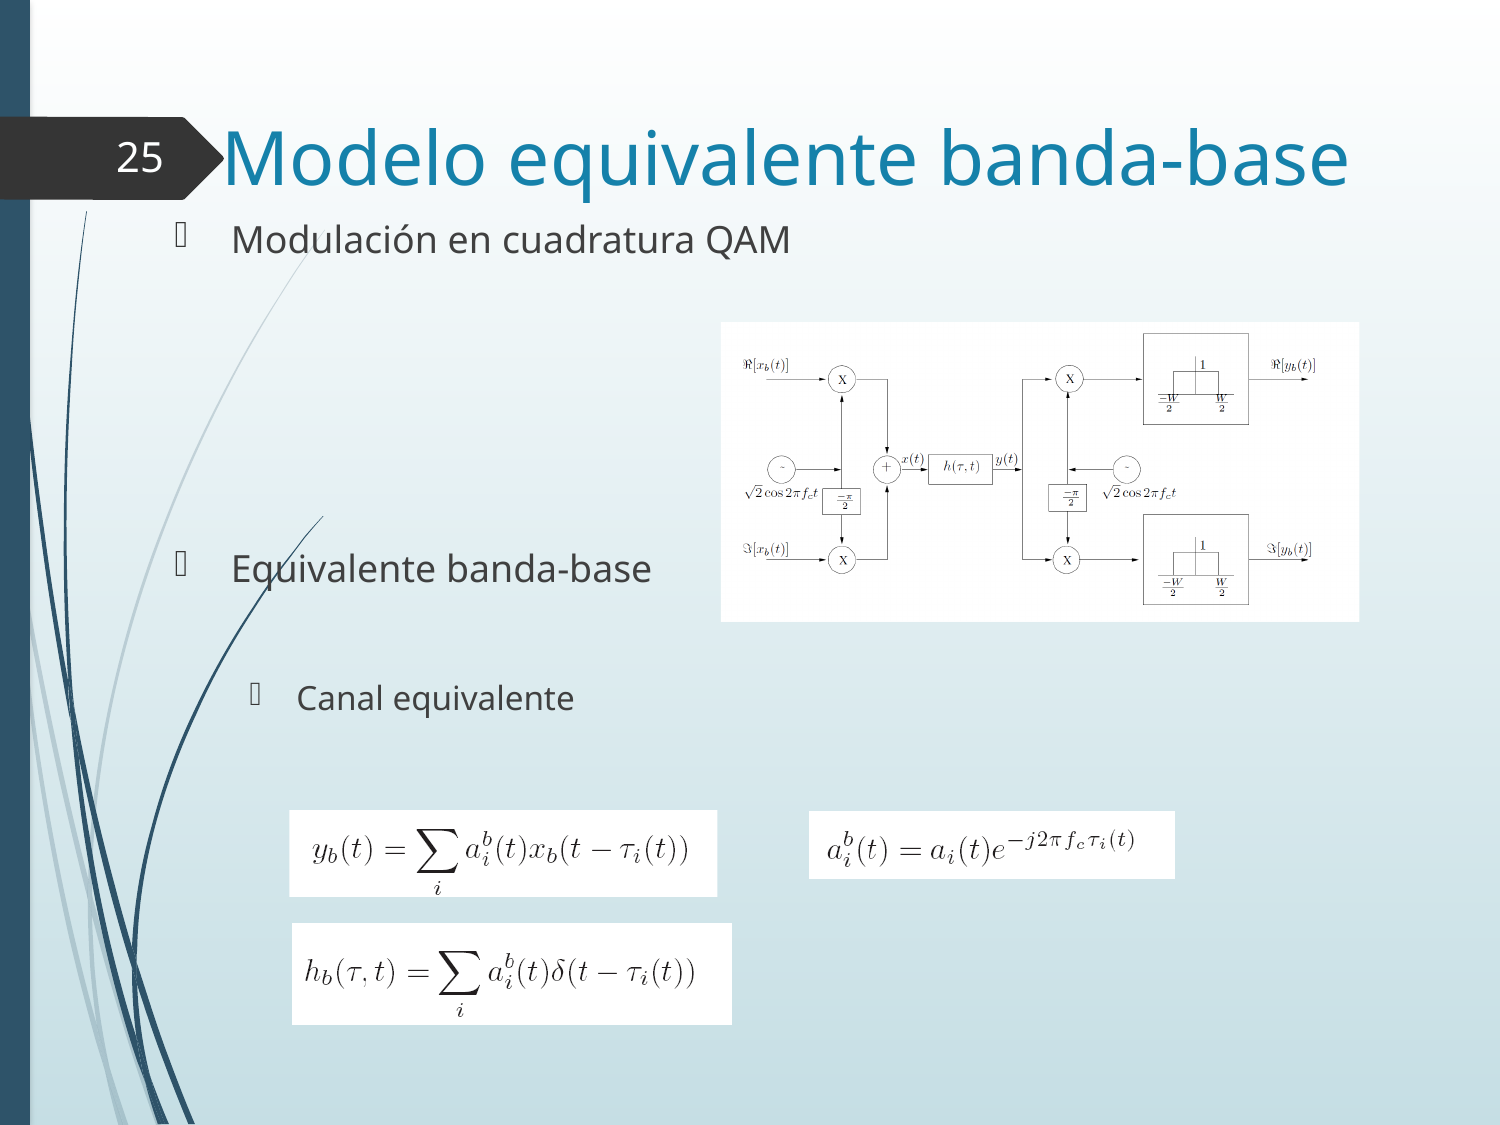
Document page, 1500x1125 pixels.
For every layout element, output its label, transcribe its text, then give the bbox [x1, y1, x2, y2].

picture [808, 811, 1175, 879]
picture [291, 923, 733, 1025]
picture [288, 810, 718, 897]
title Modelo equivalente banda-base [206, 102, 1500, 313]
list Modulación en cuadratura QAM Equivalente banda-base Canal equivalente [159, 208, 1412, 799]
picture [720, 322, 1360, 622]
slide_number 25 [83, 129, 180, 190]
